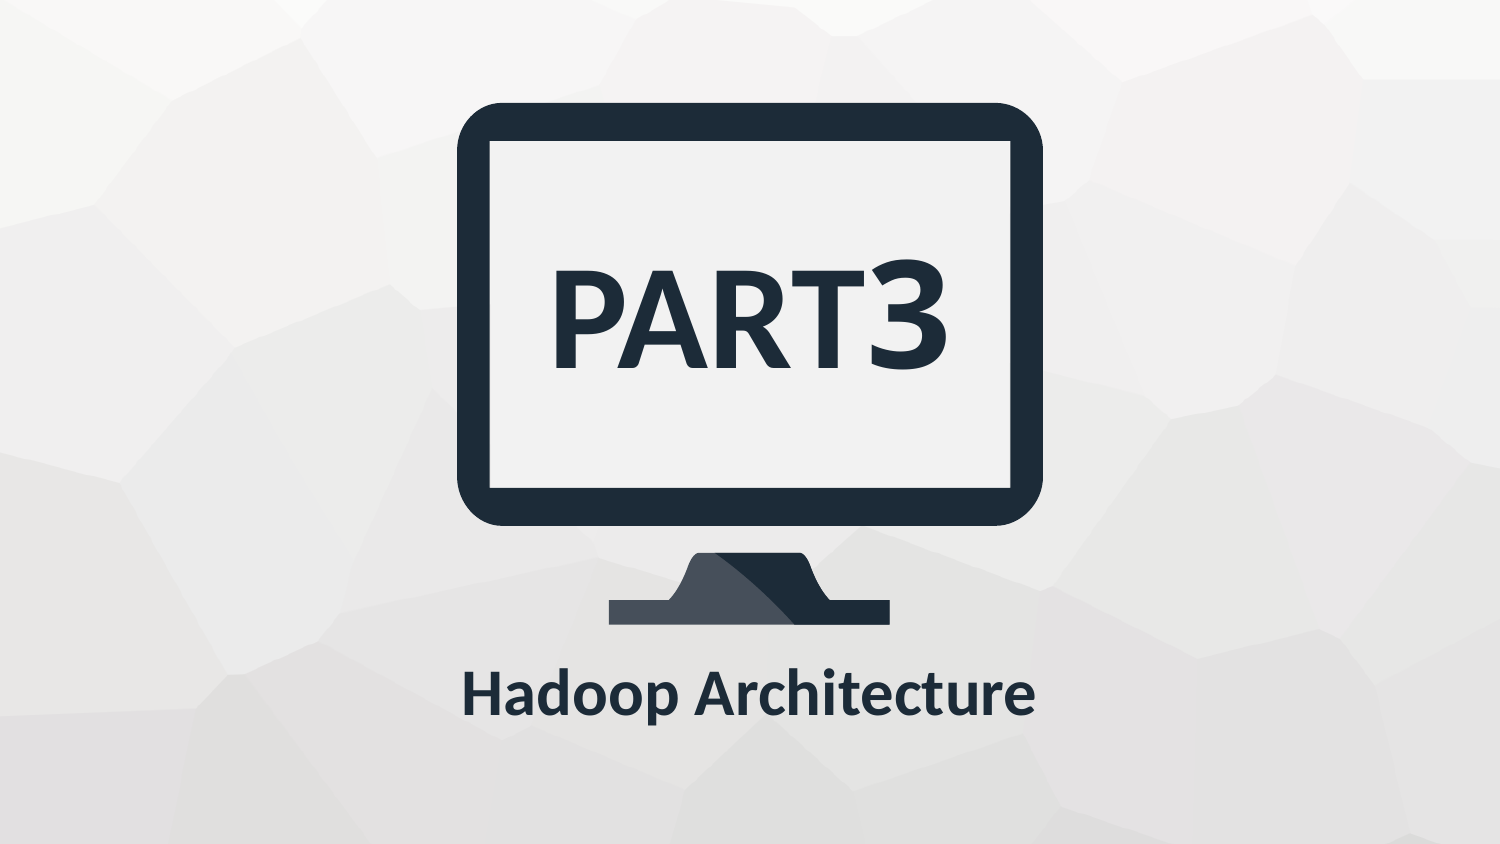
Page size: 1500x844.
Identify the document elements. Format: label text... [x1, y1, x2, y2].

picture [0, 0, 1500, 844]
text_box Hadoop Architecture [446, 641, 1053, 737]
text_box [456, 102, 1044, 625]
